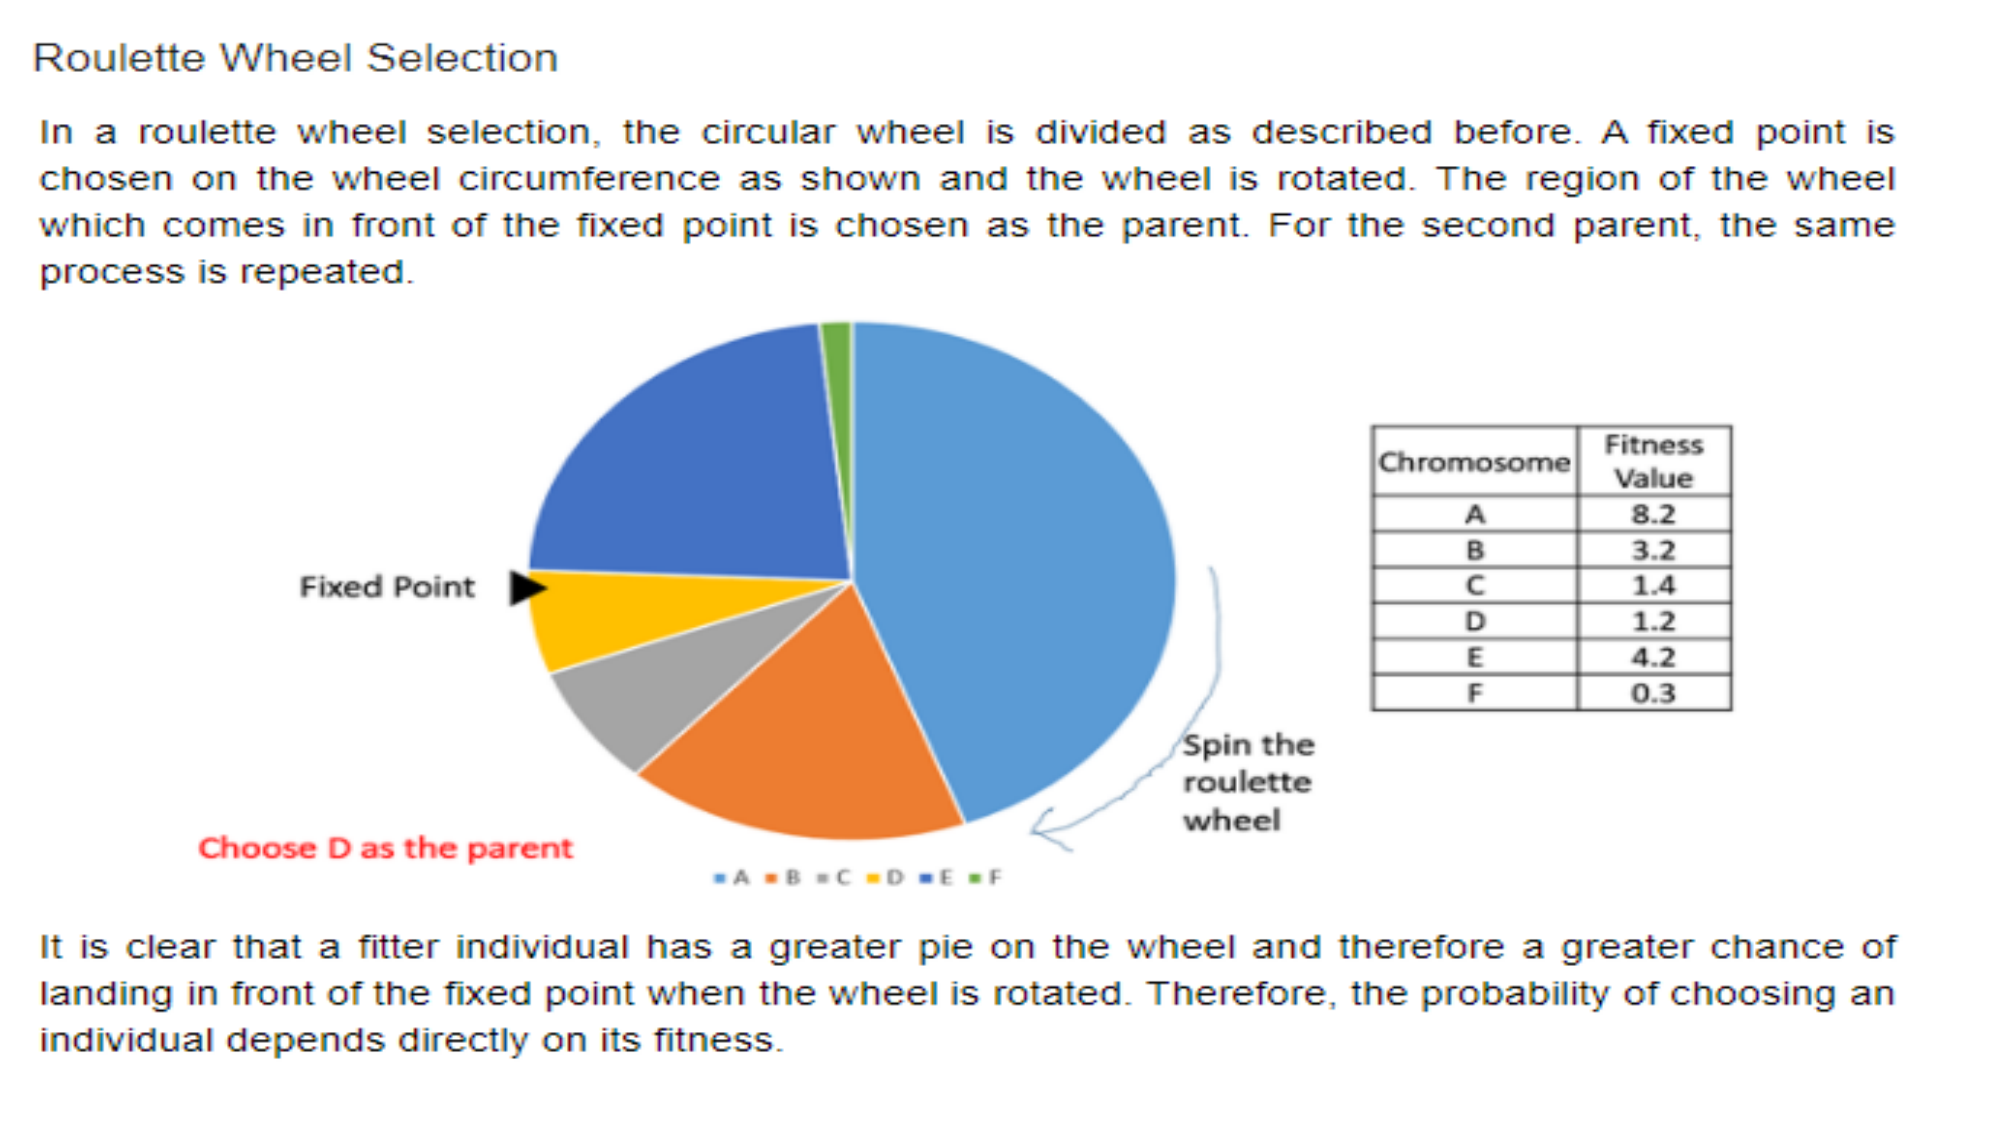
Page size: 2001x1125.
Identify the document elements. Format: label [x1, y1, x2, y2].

picture [17, 23, 1937, 1066]
